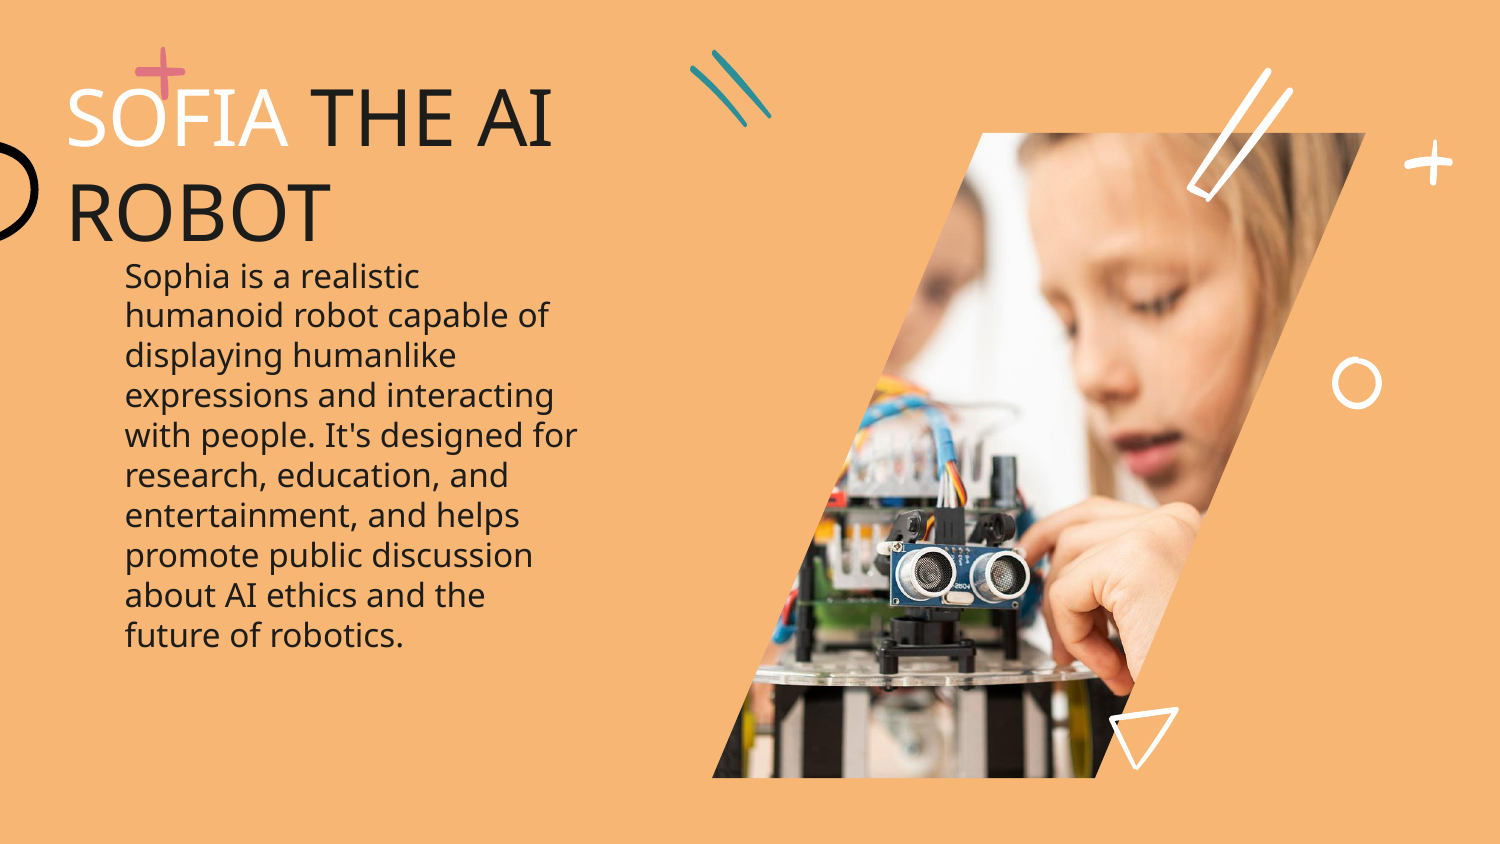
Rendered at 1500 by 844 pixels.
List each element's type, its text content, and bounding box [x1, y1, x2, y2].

text_box [1222, 67, 1272, 131]
text_box [1254, 87, 1294, 131]
text_box [1371, 362, 1382, 405]
text_box [1404, 139, 1453, 186]
subtitle Sophia is a realistic humanoid robot capable of displaying humanlike expressions and interacting with people. It's designed for research, education, and entertainment, and helps promote public discussion about AI ethics and the future of robotics. [109, 239, 595, 663]
picture [711, 132, 1366, 779]
title SOFIA THE AI ROBOT [50, 84, 764, 240]
text_box [690, 65, 747, 128]
text_box [711, 49, 772, 119]
